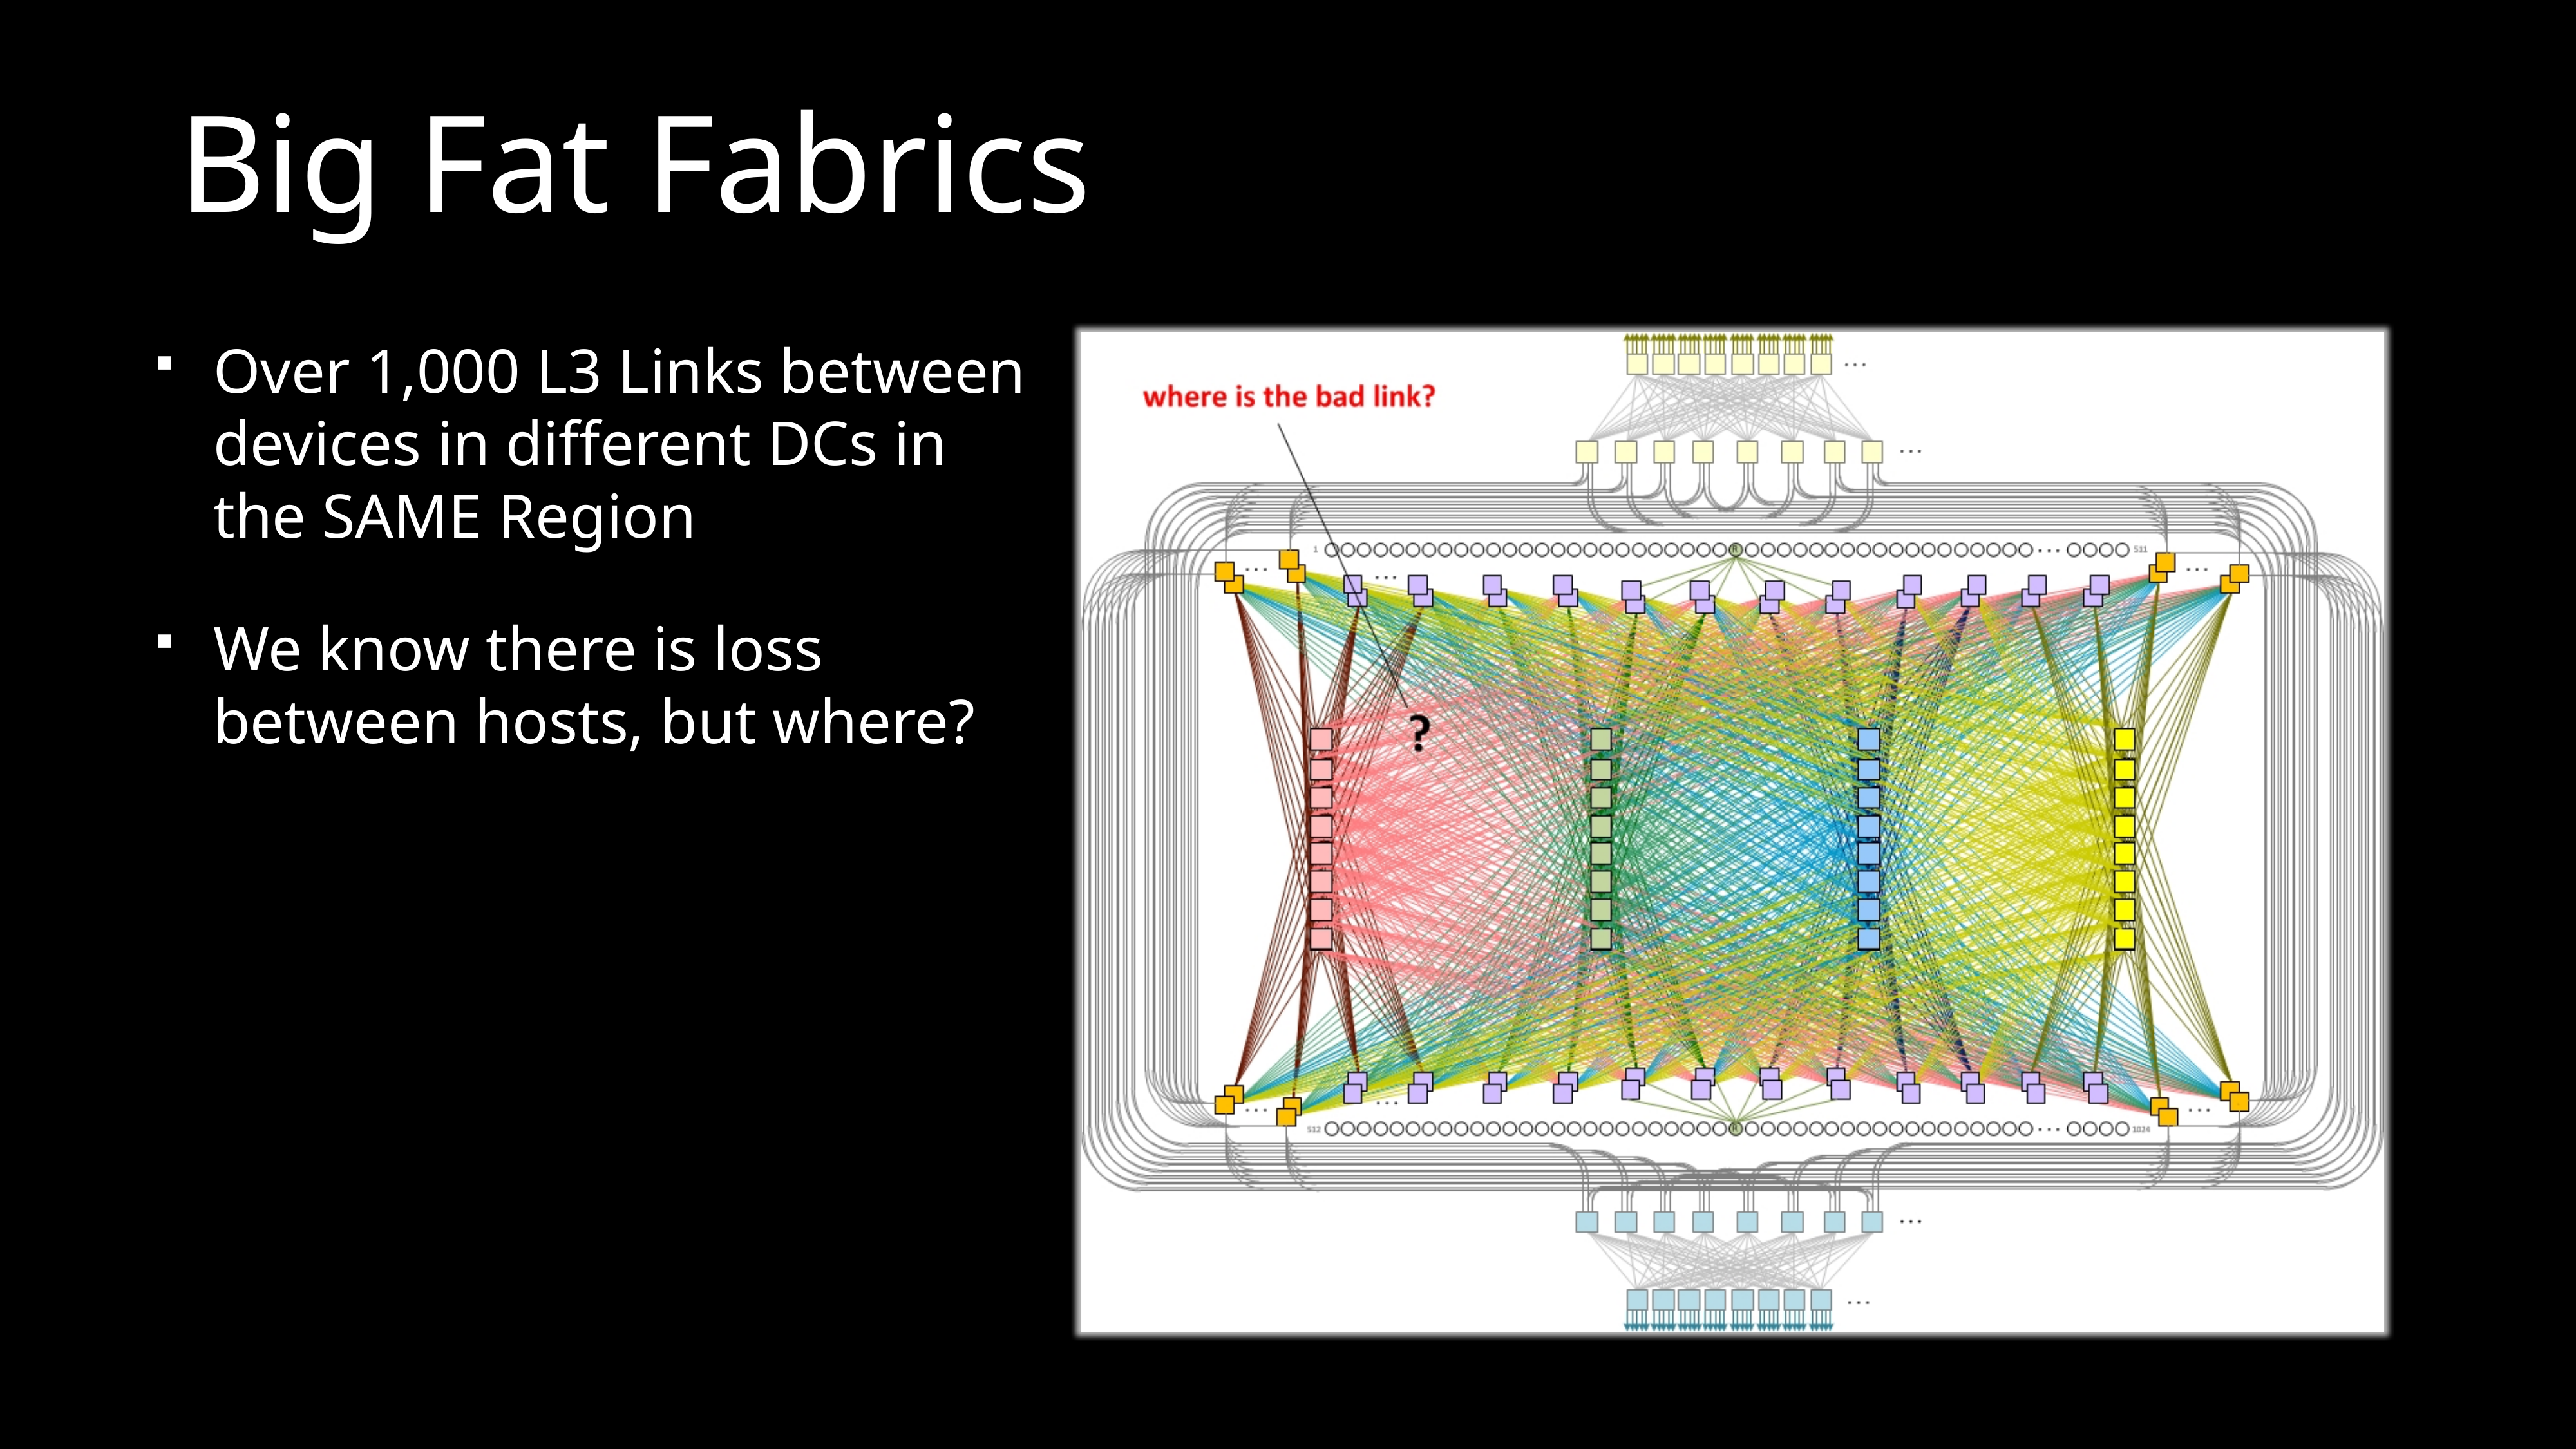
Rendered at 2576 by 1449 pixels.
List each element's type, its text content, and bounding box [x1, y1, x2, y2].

picture [1081, 332, 2384, 1332]
list Over 1,000 L3 Links between devices in different DCs in the SAME Region We know there is loss between hosts, but where? [154, 332, 1028, 1316]
title Big Fat Fabrics [178, 37, 2398, 279]
